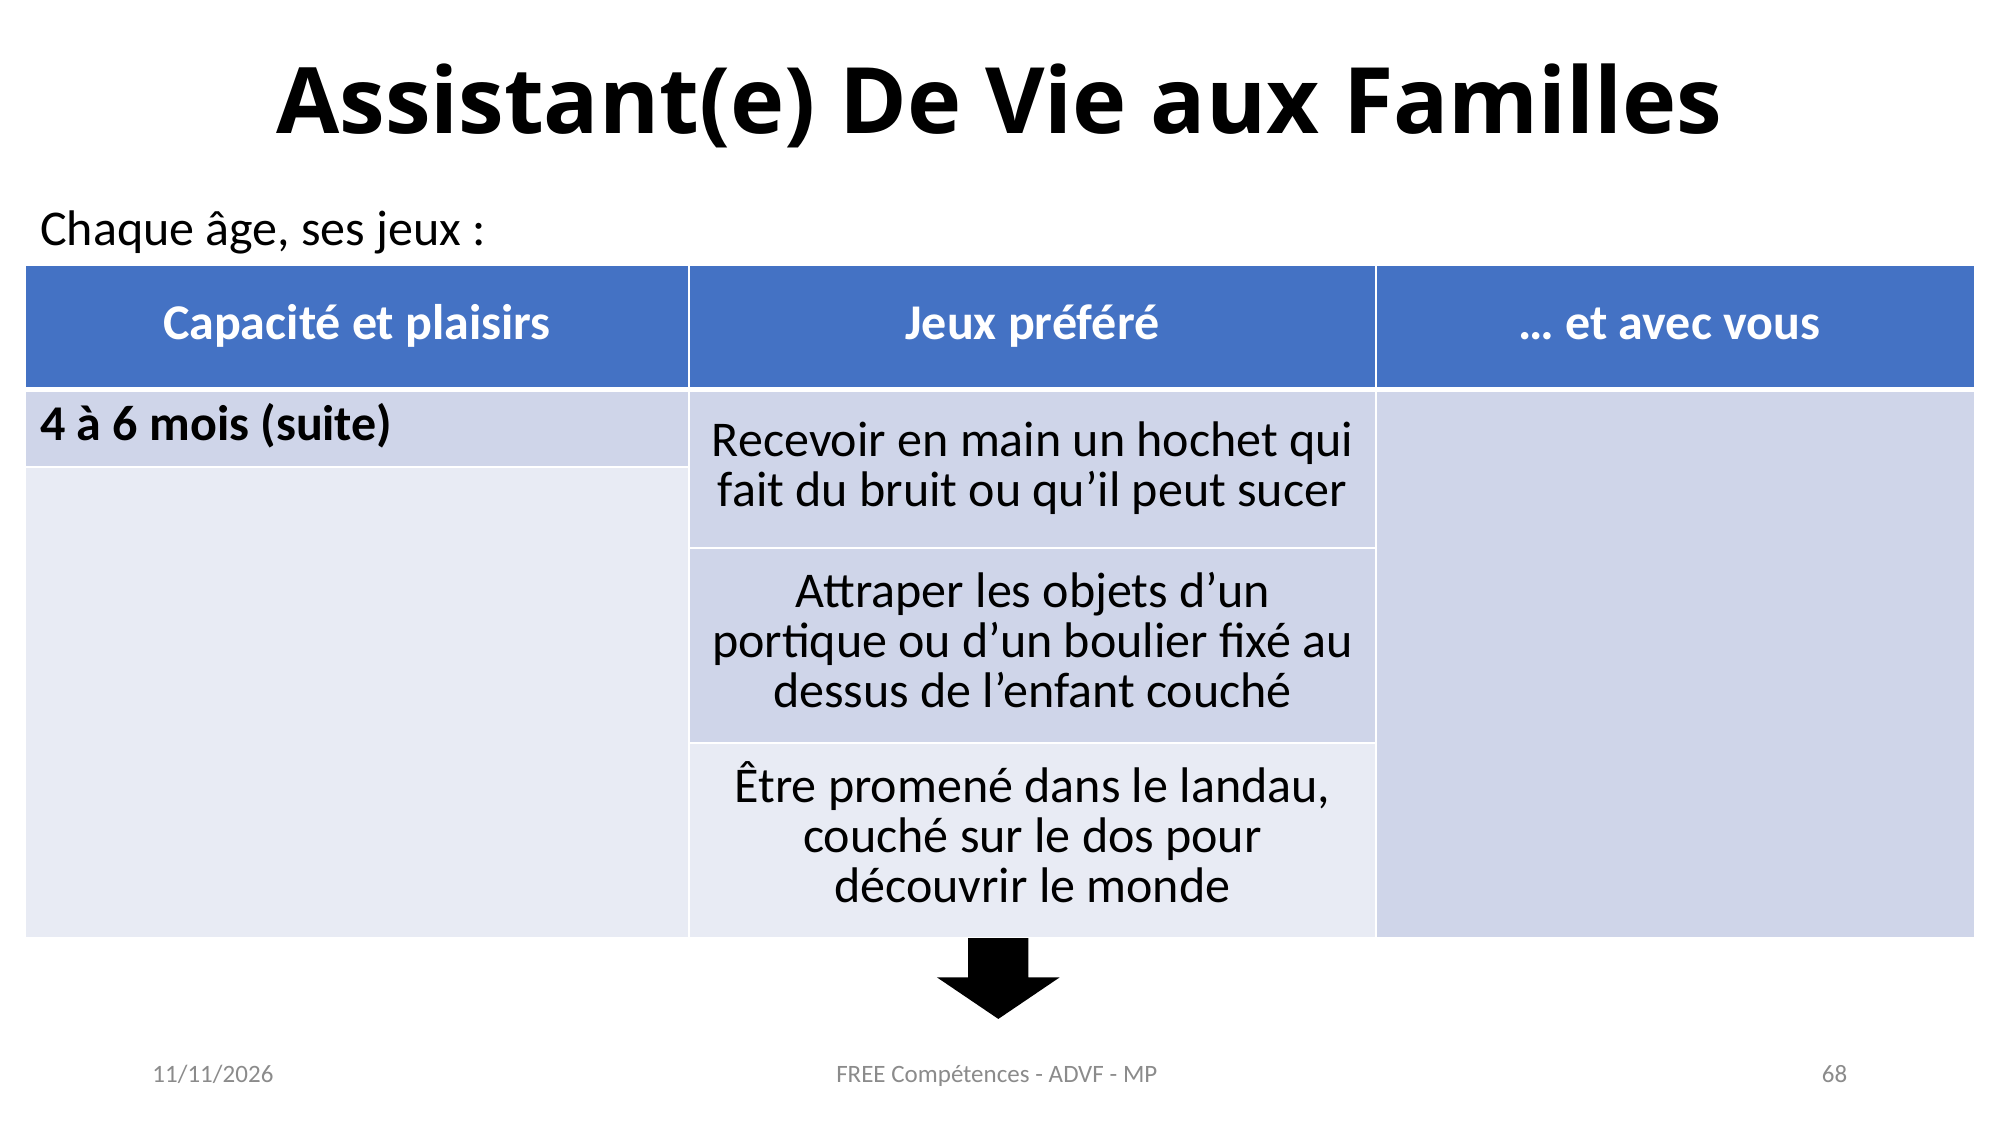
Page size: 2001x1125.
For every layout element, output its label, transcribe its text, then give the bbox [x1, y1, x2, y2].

table_cell Attraper les objets d’un portique ou d’un boulier fixé au dessus de l’enfant couché [690, 549, 1375, 742]
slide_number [137, 1042, 588, 1103]
table_cell [1377, 392, 1974, 937]
table_cell Être promené dans le landau, couché sur le dos pour découvrir le monde [690, 744, 1375, 937]
table_cell Recevoir en main un hochet qui fait du bruit ou qu’il peut sucer [690, 392, 1375, 547]
table_cell [26, 468, 688, 937]
table_header … et avec vous [1377, 266, 1974, 387]
table_header Jeux préféré [690, 266, 1375, 387]
text_box Assistant(e) De Vie aux Familles [249, 47, 1750, 188]
text_box [936, 938, 1060, 1019]
table_cell 4 à 6 mois (suite) [26, 392, 688, 466]
footer FREE Compétences - ADVF - MP [590, 1042, 1410, 1103]
text_box Chaque âge, ses jeux : [25, 188, 1914, 263]
slide_number 68 [1412, 1042, 1863, 1103]
table_header Capacité et plaisirs [26, 266, 688, 387]
